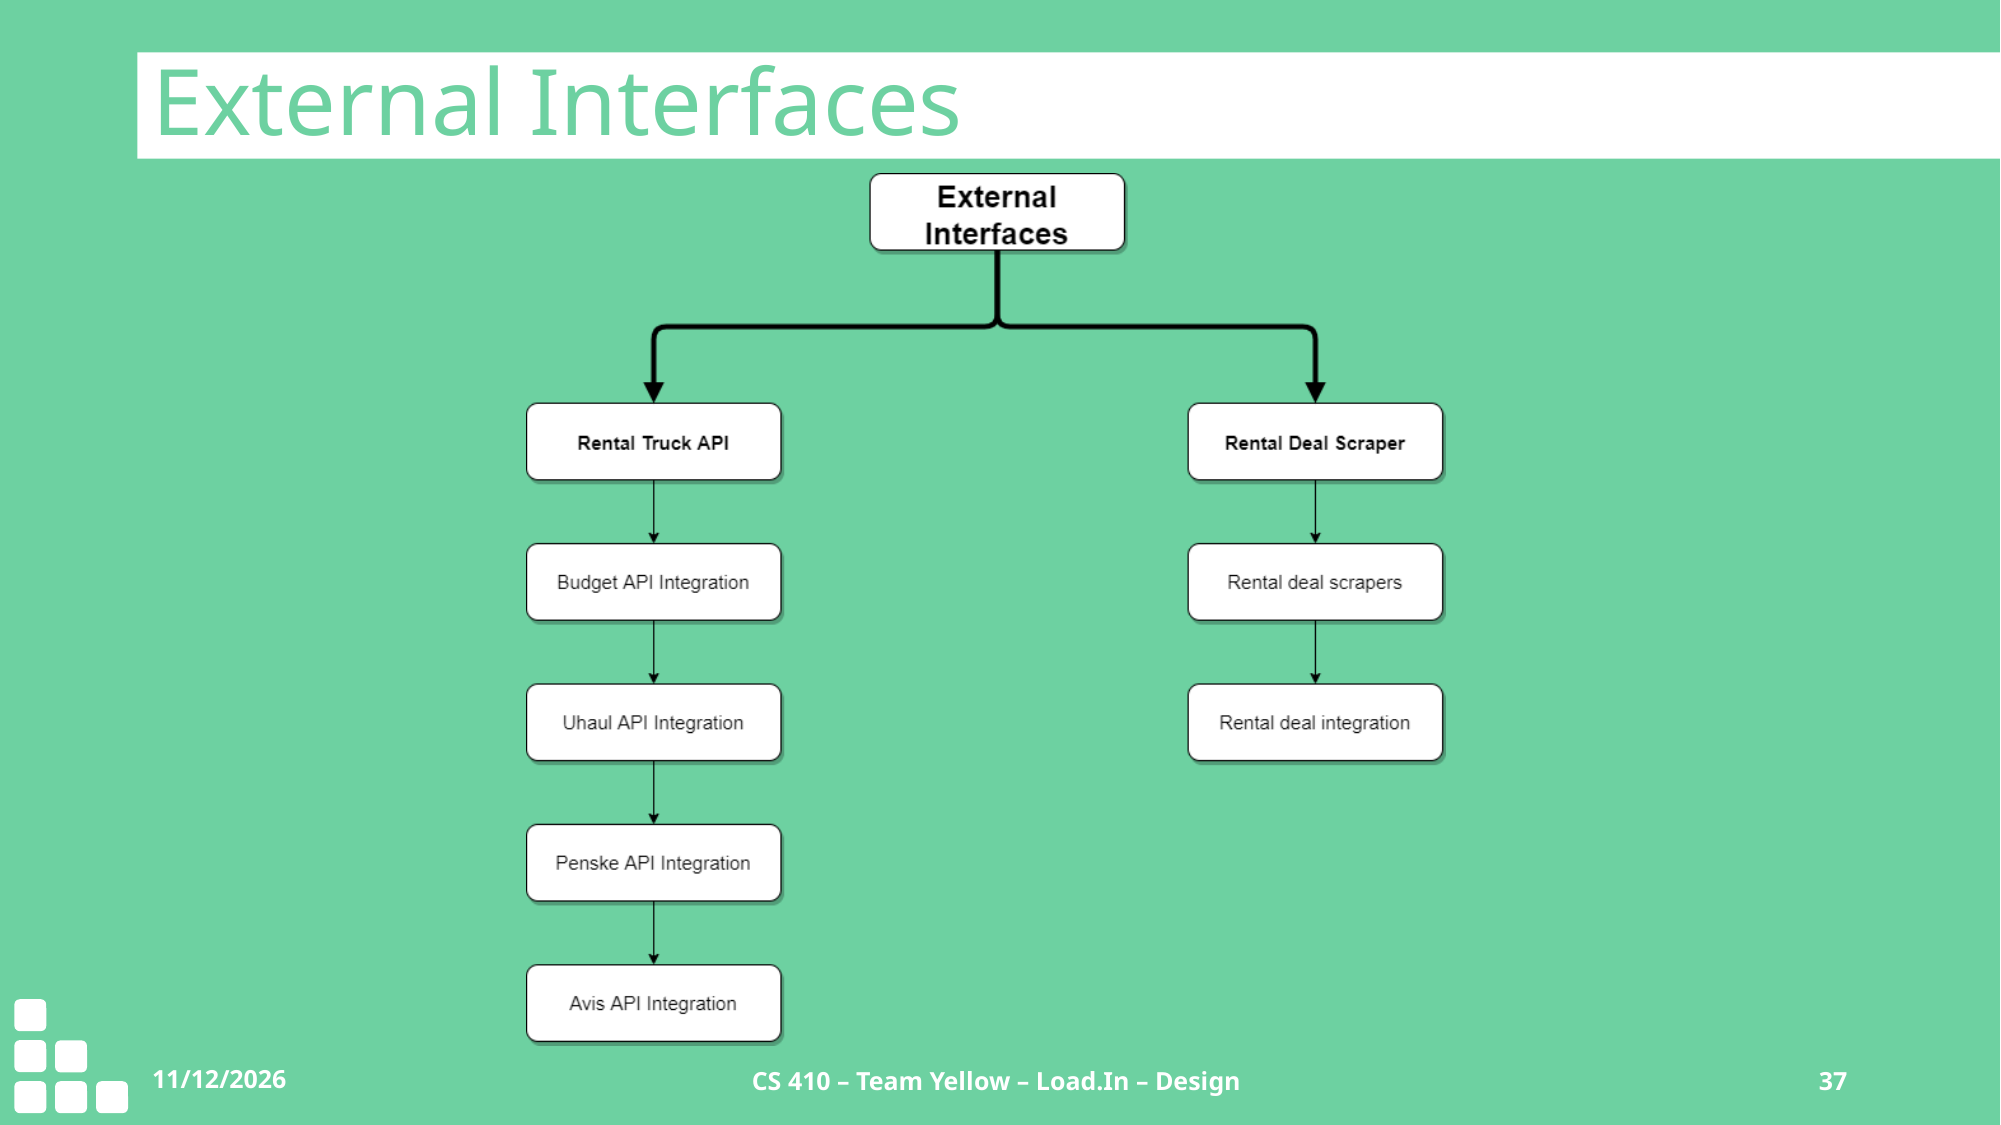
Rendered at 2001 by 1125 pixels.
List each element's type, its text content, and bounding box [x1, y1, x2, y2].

picture [526, 173, 1446, 1046]
text_box CS 410 – Team Yellow – Load.In – Design [662, 1054, 1338, 1125]
text_box 11/18/2020 [137, 1035, 588, 1125]
text_box 37 [1412, 1035, 1863, 1125]
text_box External Interfaces [137, 52, 2000, 159]
